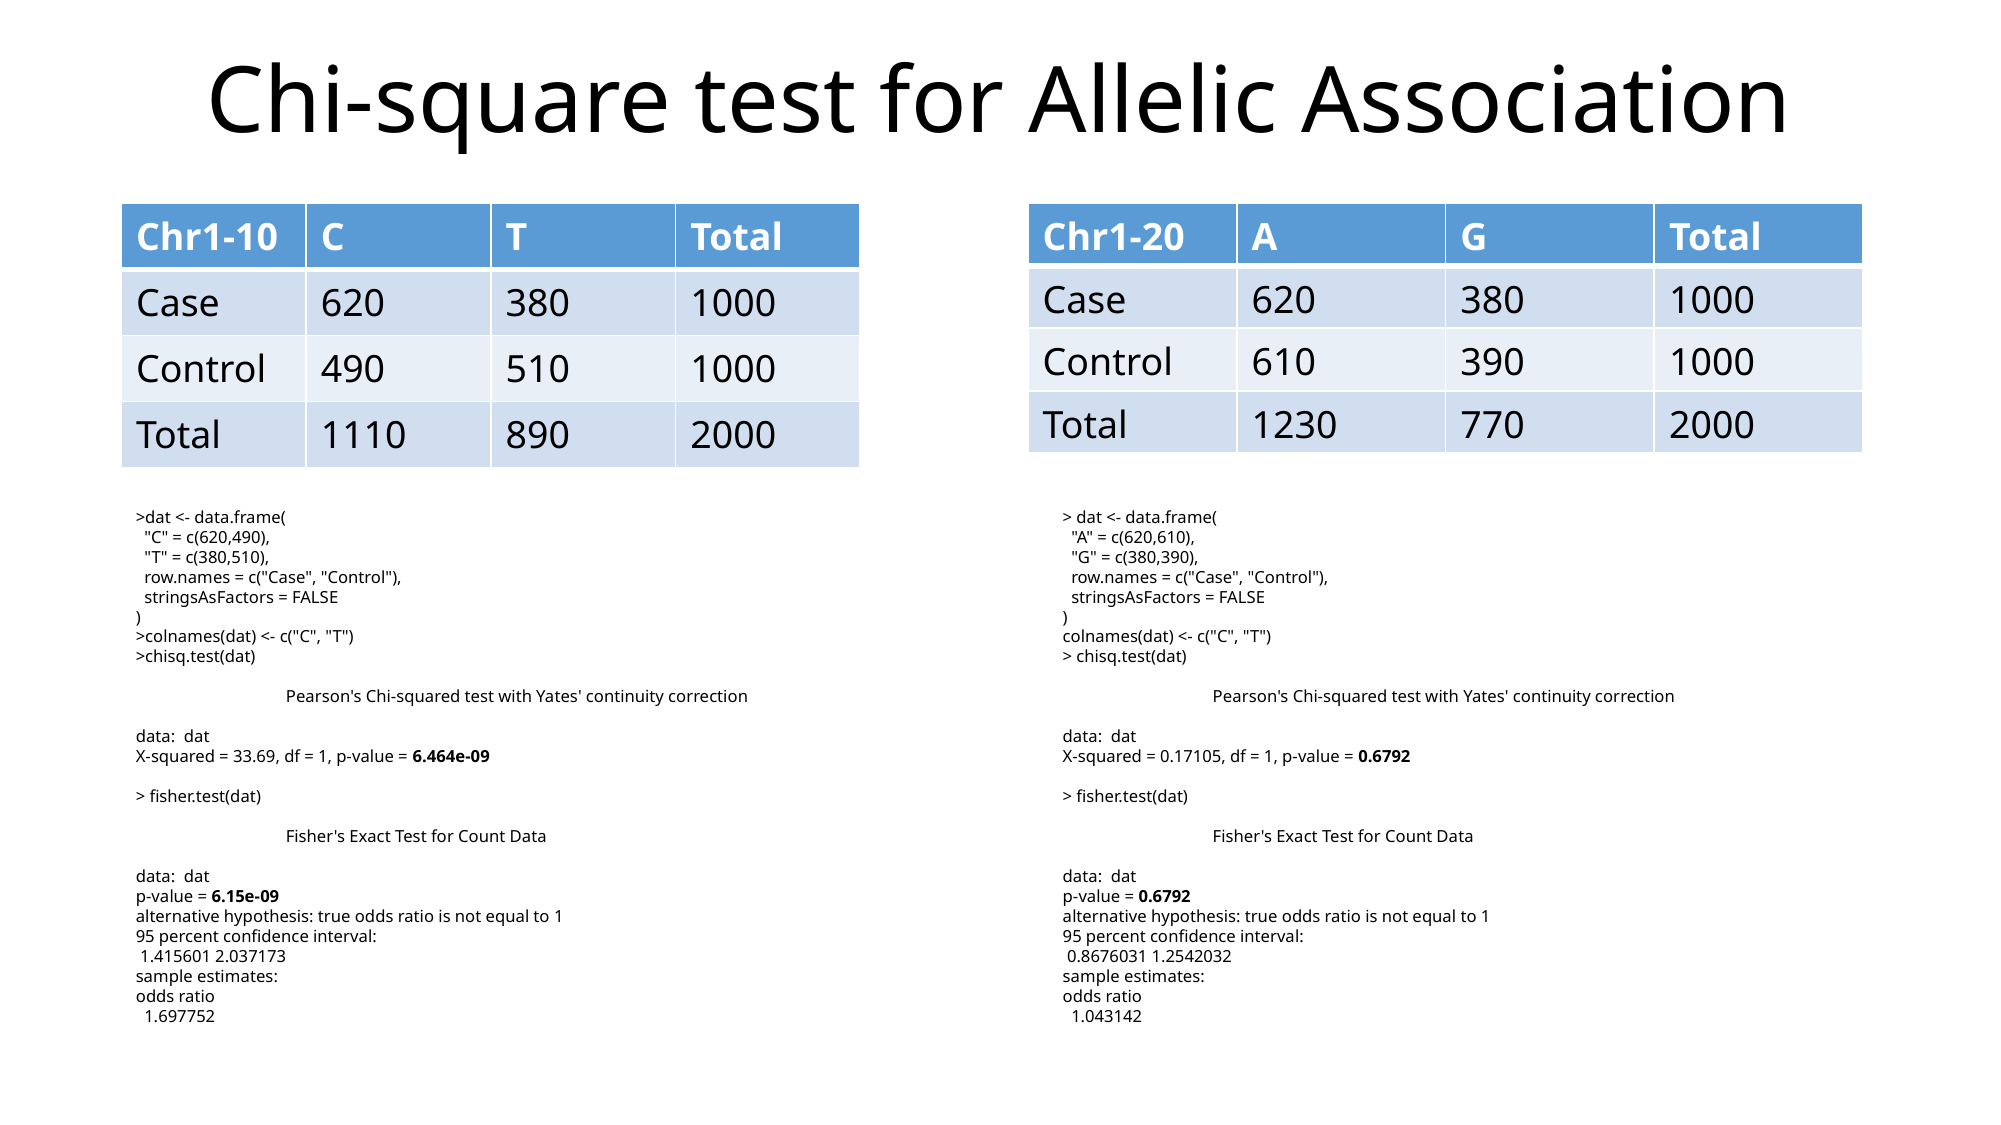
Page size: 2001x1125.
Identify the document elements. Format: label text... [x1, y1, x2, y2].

table_cell 1000 [676, 336, 859, 401]
table_cell 770 [1446, 392, 1653, 452]
table_cell 1110 [307, 402, 490, 467]
table_cell Control [122, 336, 305, 401]
table_cell 1000 [1655, 269, 1862, 327]
text_box > dat <- data.frame( "A" = c(620,610), "G" = c(380,390), row.names = c("Case", "Control"), stringsAsFactors = FALSE ) colnames(dat) <- c("C", "T") > chisq.test(dat) Pearson's Chi-squared test with Yates' continuity correction data: dat X-squared = 0.17105, df = 1, p-value = 0.6792 > fisher.test(dat) Fisher's Exact Test for Count Data data: dat p-value = 0.6792 alternative hypothesis: true odds ratio is not equal to 1 95 percent confidence interval: 0.8676031 1.2542032 sample estimates: odds ratio 1.043142 [1047, 499, 1771, 1033]
table_cell 380 [1446, 269, 1653, 327]
table_cell 620 [307, 272, 490, 335]
table_cell 610 [1238, 329, 1445, 390]
table_cell 380 [492, 272, 675, 335]
table_cell Case [122, 272, 305, 335]
table_header A [1238, 204, 1445, 263]
text_box >dat <- data.frame( "C" = c(620,490), "T" = c(380,510), row.names = c("Case", "Control"), stringsAsFactors = FALSE ) >colnames(dat) <- c("C", "T") >chisq.test(dat) Pearson's Chi-squared test with Yates' continuity correction data: dat X-squared = 33.69, df = 1, p-value = 6.464e-09 > fisher.test(dat) Fisher's Exact Test for Count Data data: dat p-value = 6.15e-09 alternative hypothesis: true odds ratio is not equal to 1 95 percent confidence interval: 1.415601 2.037173 sample estimates: odds ratio 1.697752 [121, 499, 844, 1033]
table_cell 390 [1446, 329, 1653, 390]
table_header T [492, 204, 675, 267]
title Chi-square test for Allelic Association [137, 43, 1863, 162]
table_cell 620 [1238, 269, 1445, 327]
table_cell 490 [307, 336, 490, 401]
table_header Chr1-10 [122, 204, 305, 267]
table_cell 2000 [676, 402, 859, 467]
table_cell 510 [492, 336, 675, 401]
table_cell 890 [492, 402, 675, 467]
table_header G [1446, 204, 1653, 263]
table_header Total [676, 204, 859, 267]
table_header Chr1-20 [1029, 204, 1236, 263]
table_cell 2000 [1655, 392, 1862, 452]
table_header C [307, 204, 490, 267]
table_cell Total [1029, 392, 1236, 452]
table_cell 1000 [676, 272, 859, 335]
table_header Total [1655, 204, 1862, 263]
table_cell 1230 [1238, 392, 1445, 452]
table_cell Control [1029, 329, 1236, 390]
table_cell 1000 [1655, 329, 1862, 390]
table_cell Total [122, 402, 305, 467]
table_cell Case [1029, 269, 1236, 327]
